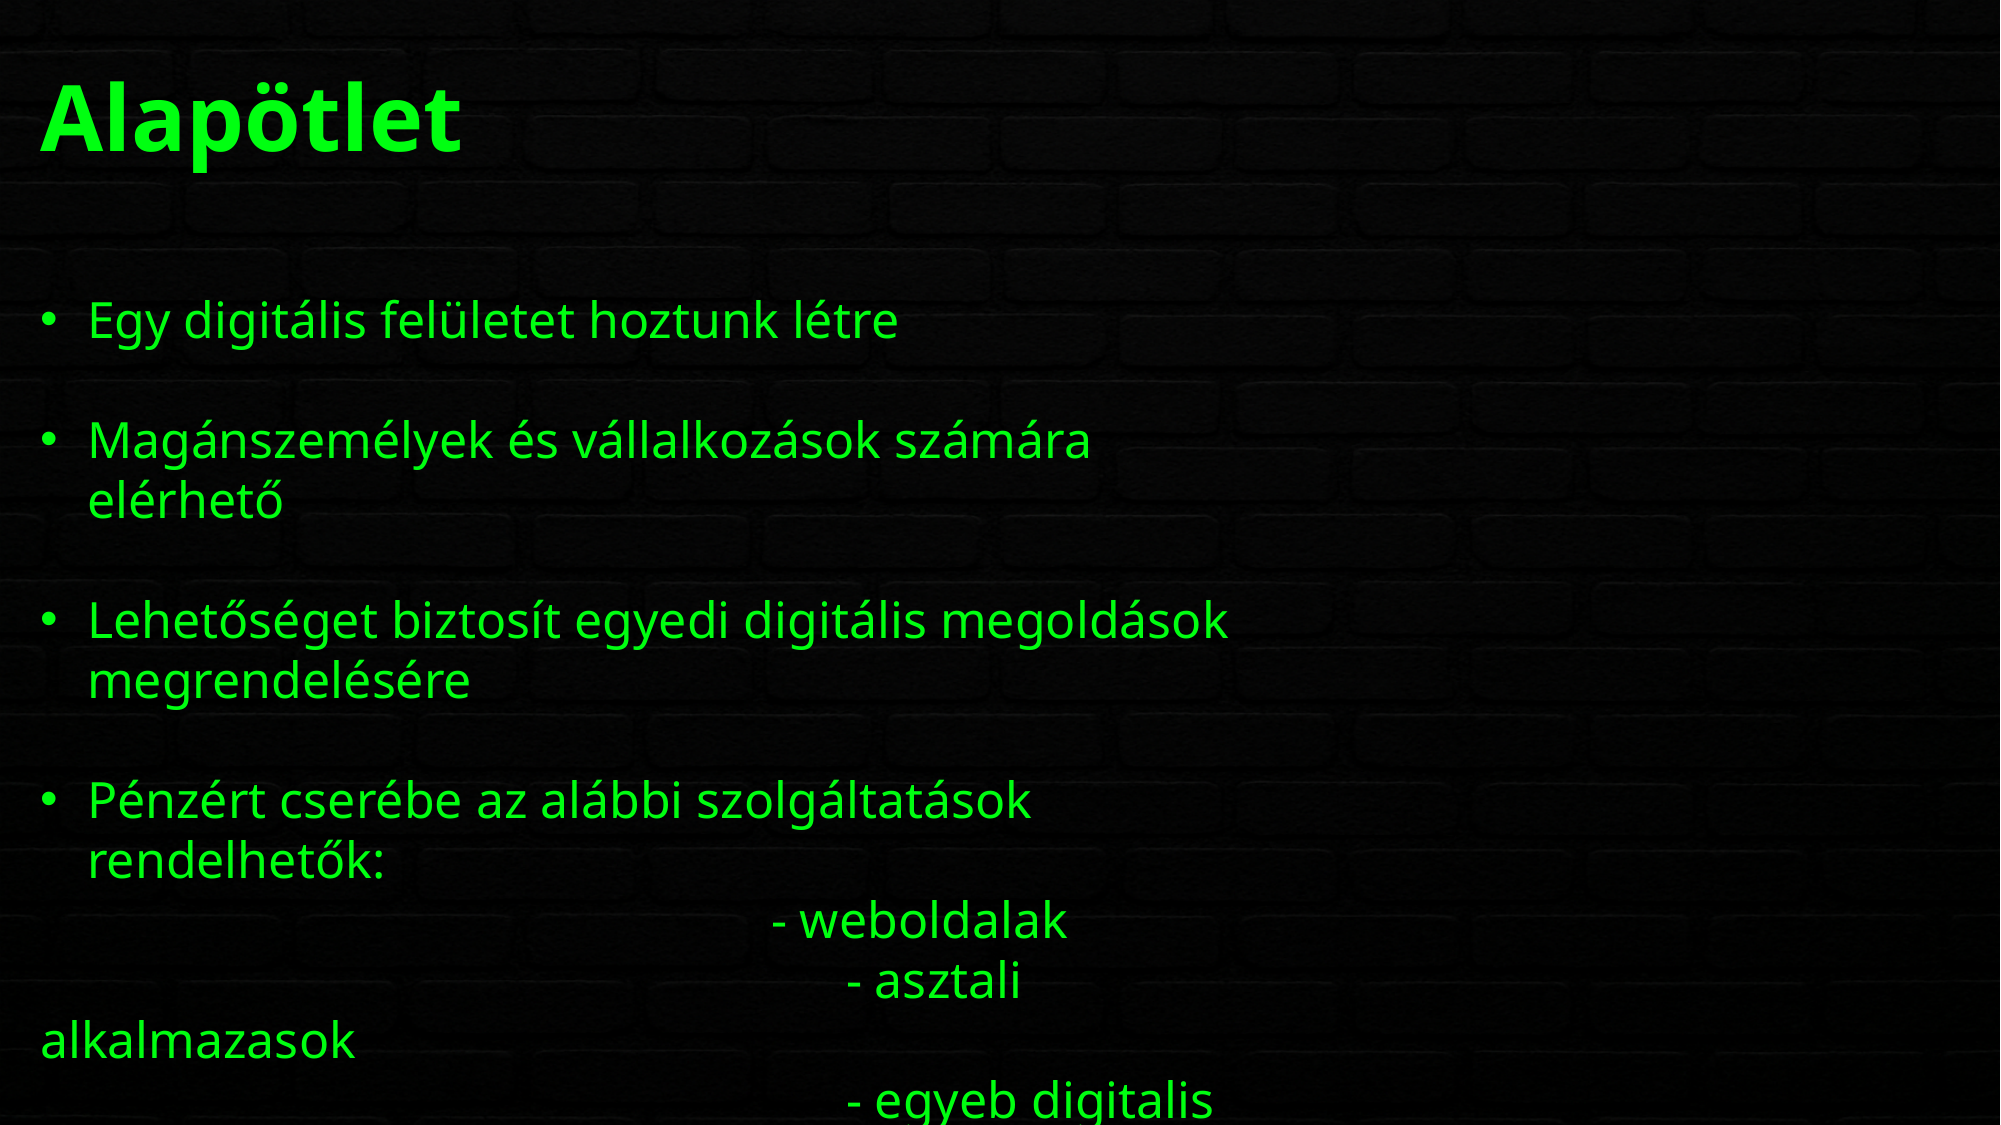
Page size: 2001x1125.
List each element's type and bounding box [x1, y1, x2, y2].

list [0, 0, 2000, 1125]
